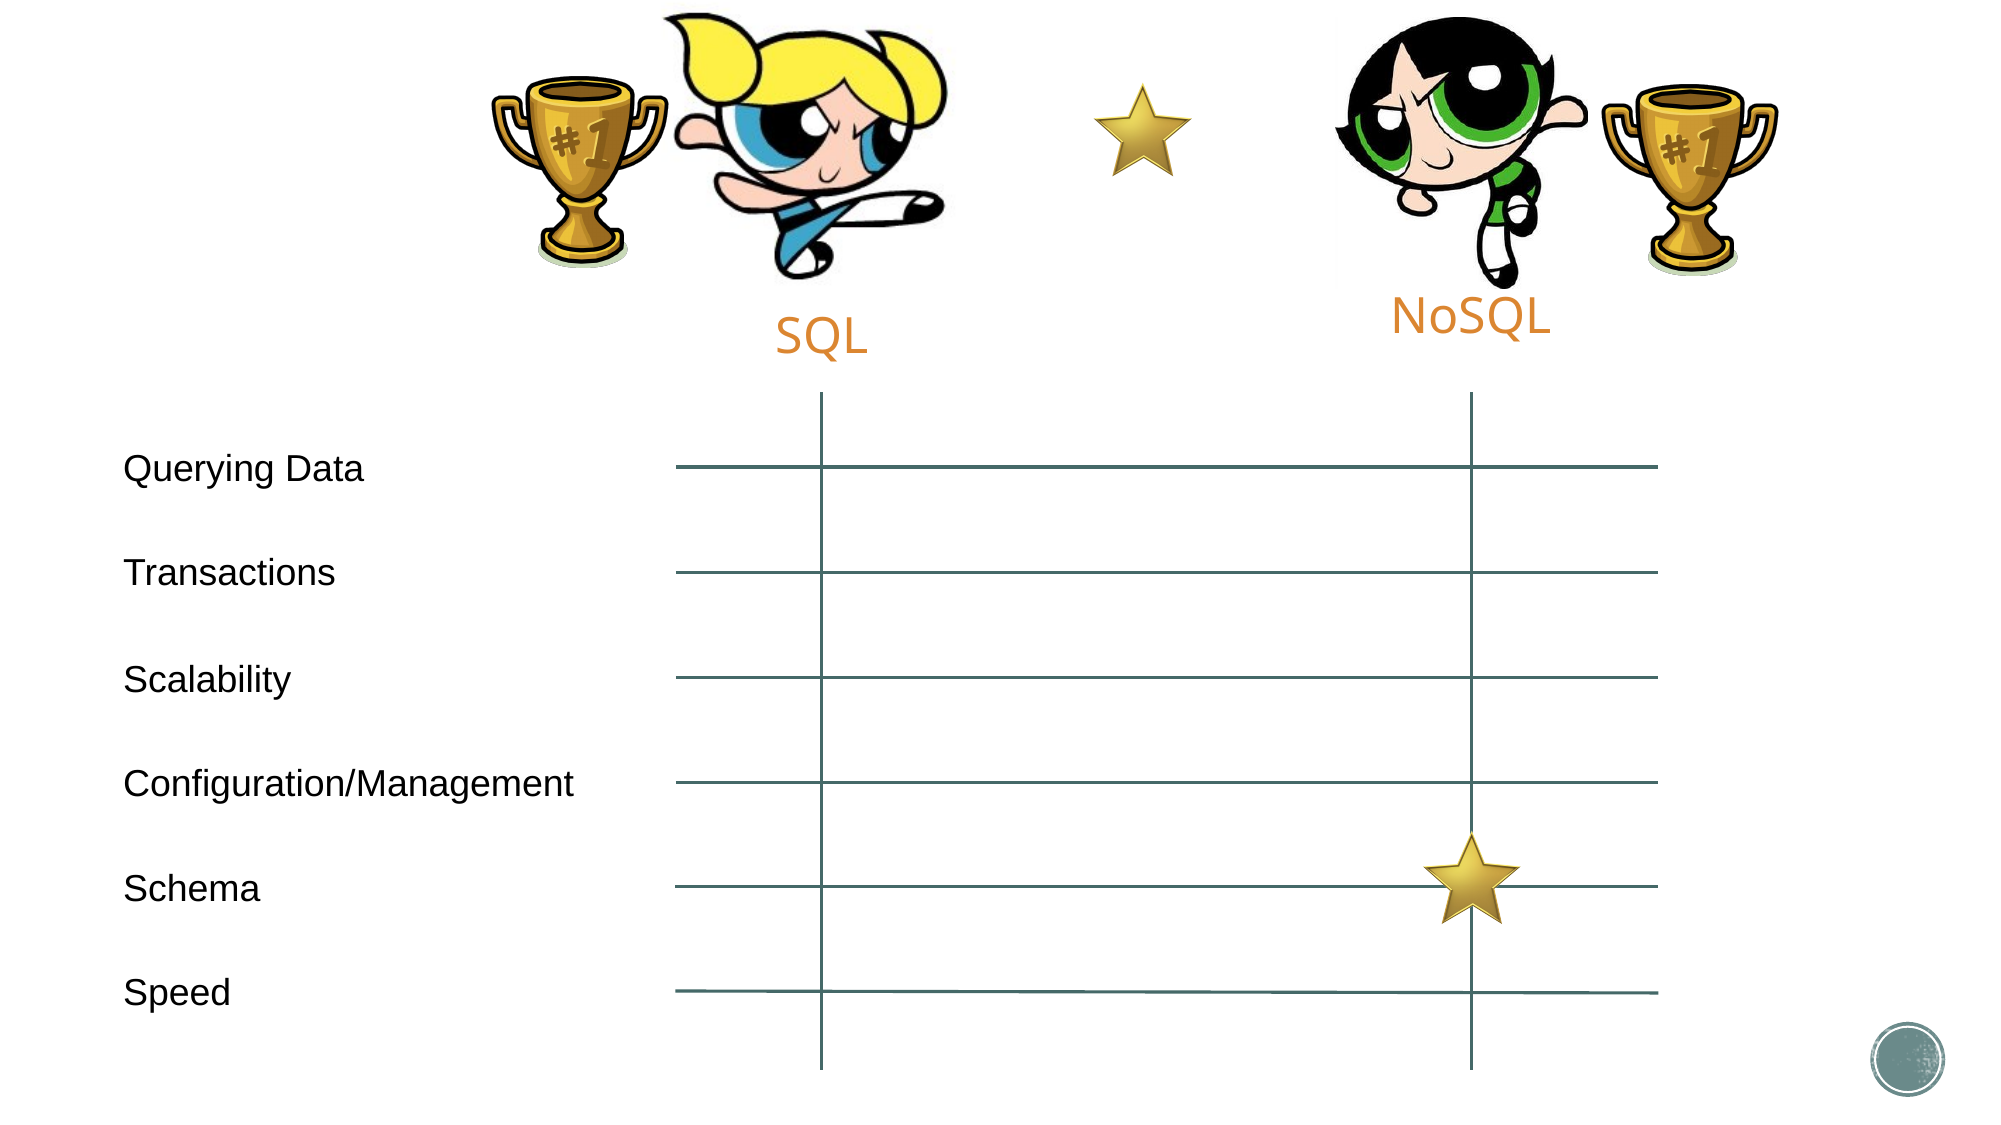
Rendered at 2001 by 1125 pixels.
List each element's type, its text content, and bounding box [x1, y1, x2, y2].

picture [484, 0, 1065, 312]
text_box NoSQL [1317, 275, 1626, 351]
text_box SQL [668, 313, 976, 371]
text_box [111, 440, 603, 1020]
picture [1419, 829, 1523, 928]
picture [1322, 15, 1786, 295]
picture [1090, 81, 1194, 180]
